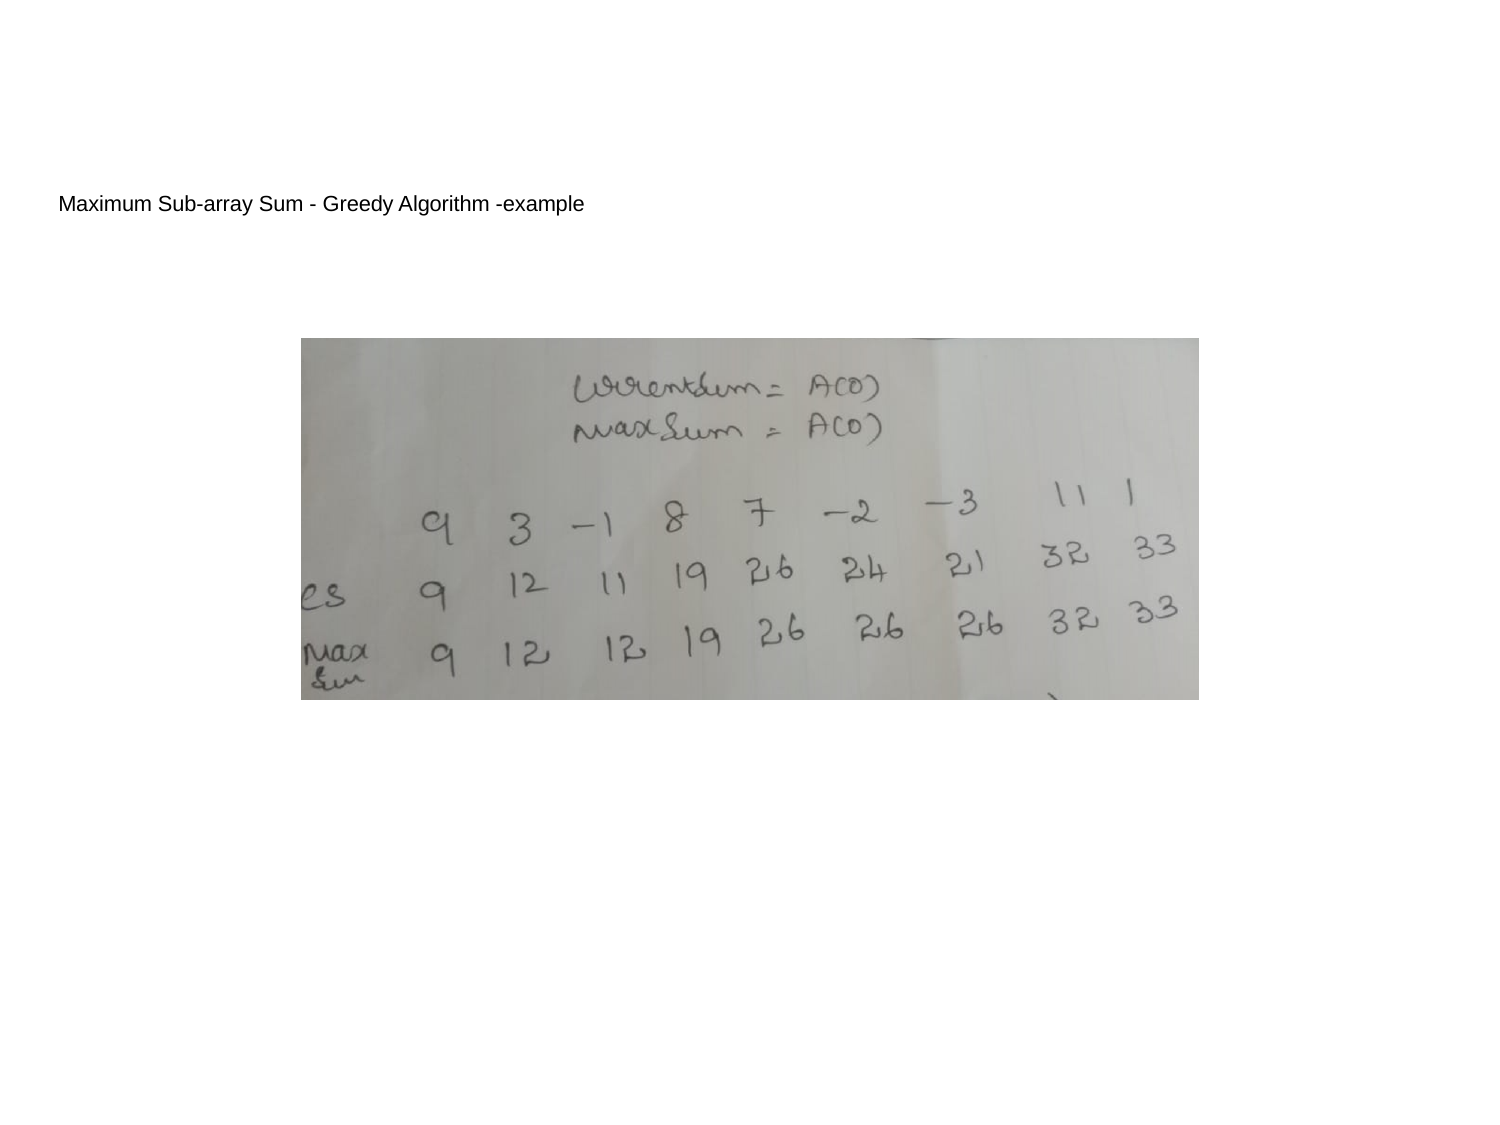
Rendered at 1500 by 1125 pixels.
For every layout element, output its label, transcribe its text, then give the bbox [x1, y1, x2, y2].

picture [301, 337, 1199, 700]
text_box Maximum Sub-array Sum - Greedy Algorithm -example [43, 182, 794, 224]
